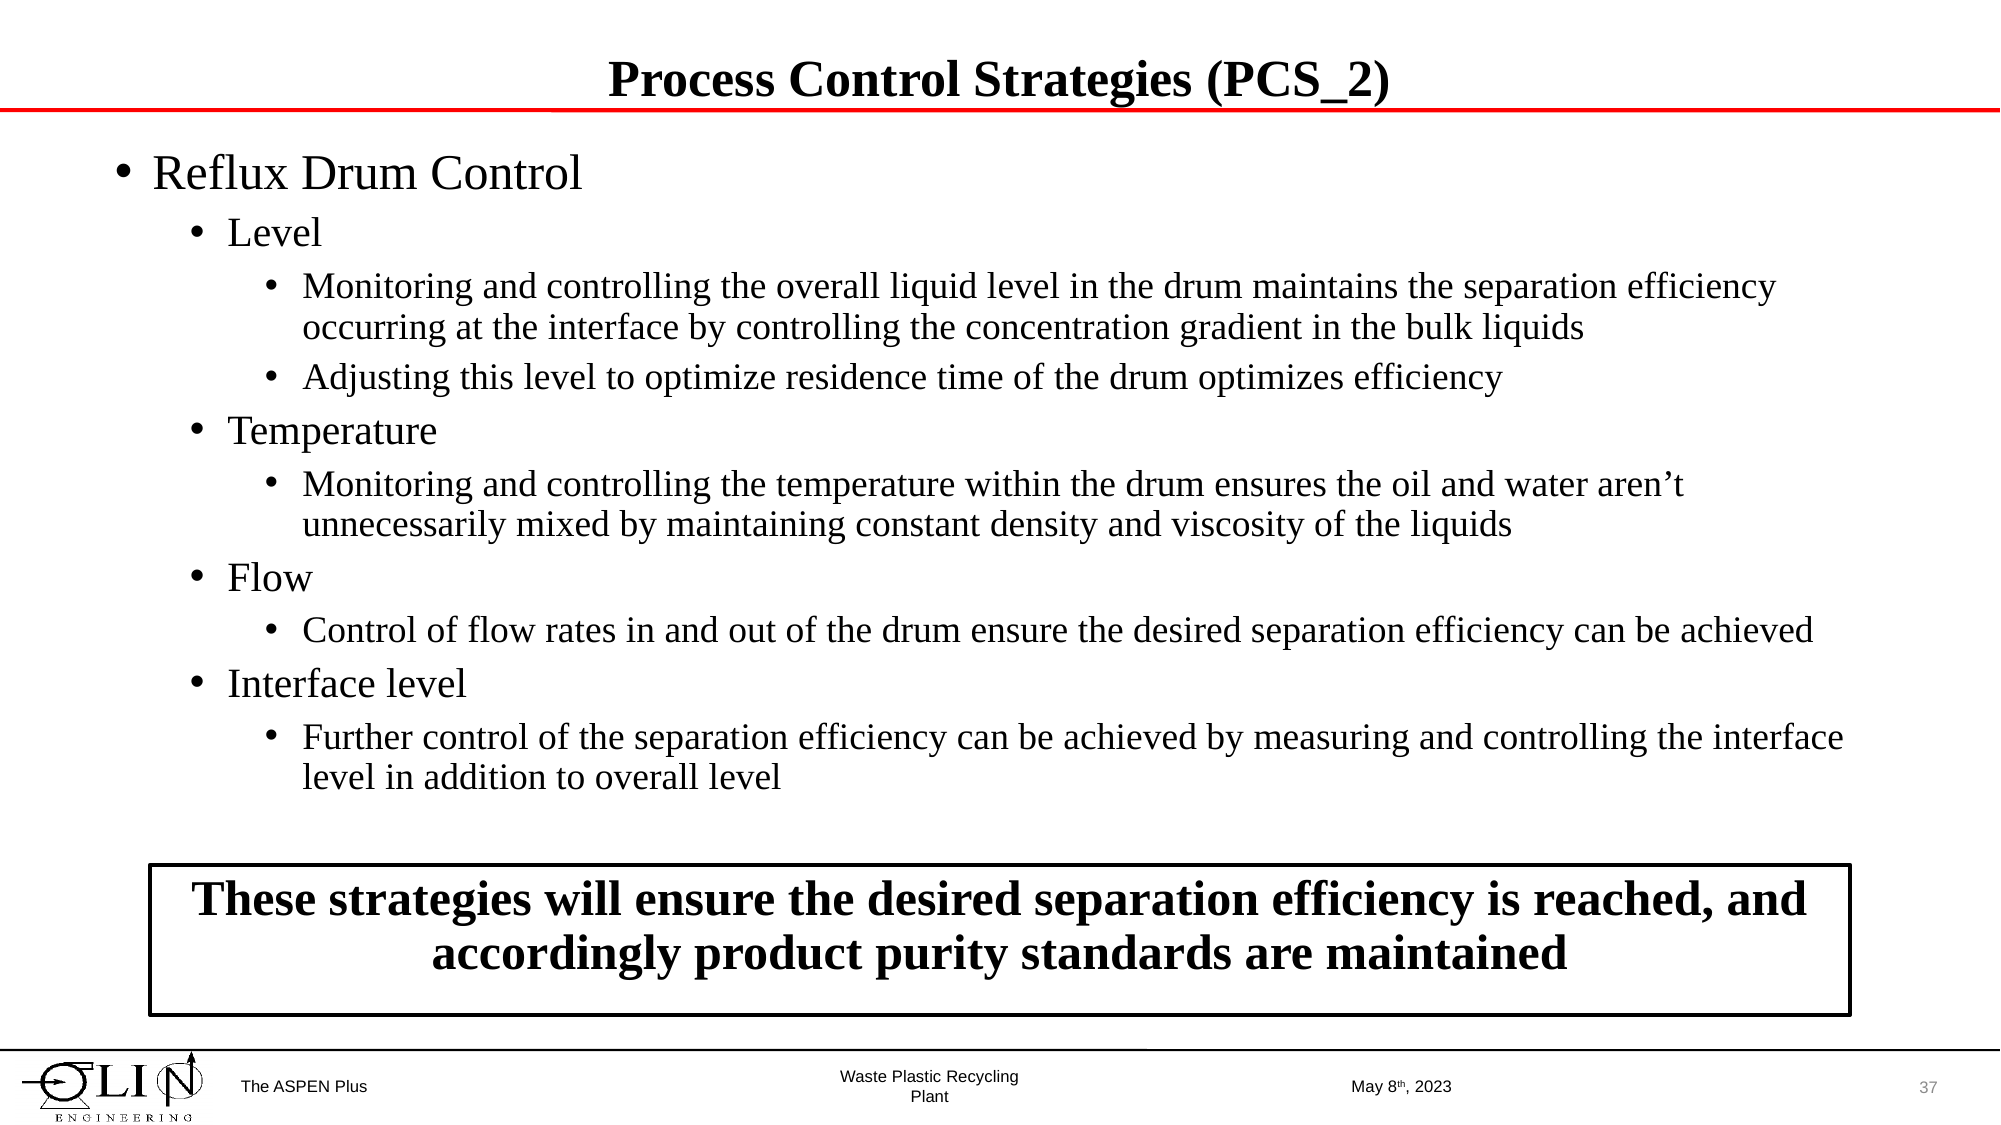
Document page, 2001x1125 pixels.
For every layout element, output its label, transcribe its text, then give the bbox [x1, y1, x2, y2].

slide_number 37 [1847, 1057, 1953, 1118]
text_box The ASPEN Plus [240, 1054, 399, 1117]
list These strategies will ensure the desired separation efficiency is reached, and accordingly product purity standards are maintained [148, 863, 1852, 1017]
text_box May 8th, 2023 [1351, 1054, 1495, 1117]
title Process Control Strategies (PCS_2) [137, 50, 1863, 110]
list Reflux Drum Control Level Monitoring and controlling the overall liquid level in the drum maintains the separation efficiency occurring at the interface by controlling the concentration gradient in the bulk liquids Adjusting this level to optimize residence time of the drum optimizes efficiency Temperature Monitoring and controlling the temperature within the drum ensures the oil and water aren’t unnecessarily mixed by maintaining constant density and viscosity of the liquids Flow Control of flow rates in and out of the drum ensure the desired separation efficiency can be achieved Interface level Further control of the separation efficiency can be achieved by measuring and controlling the interface level in addition to overall level [99, 139, 1900, 1040]
picture [15, 1052, 213, 1125]
